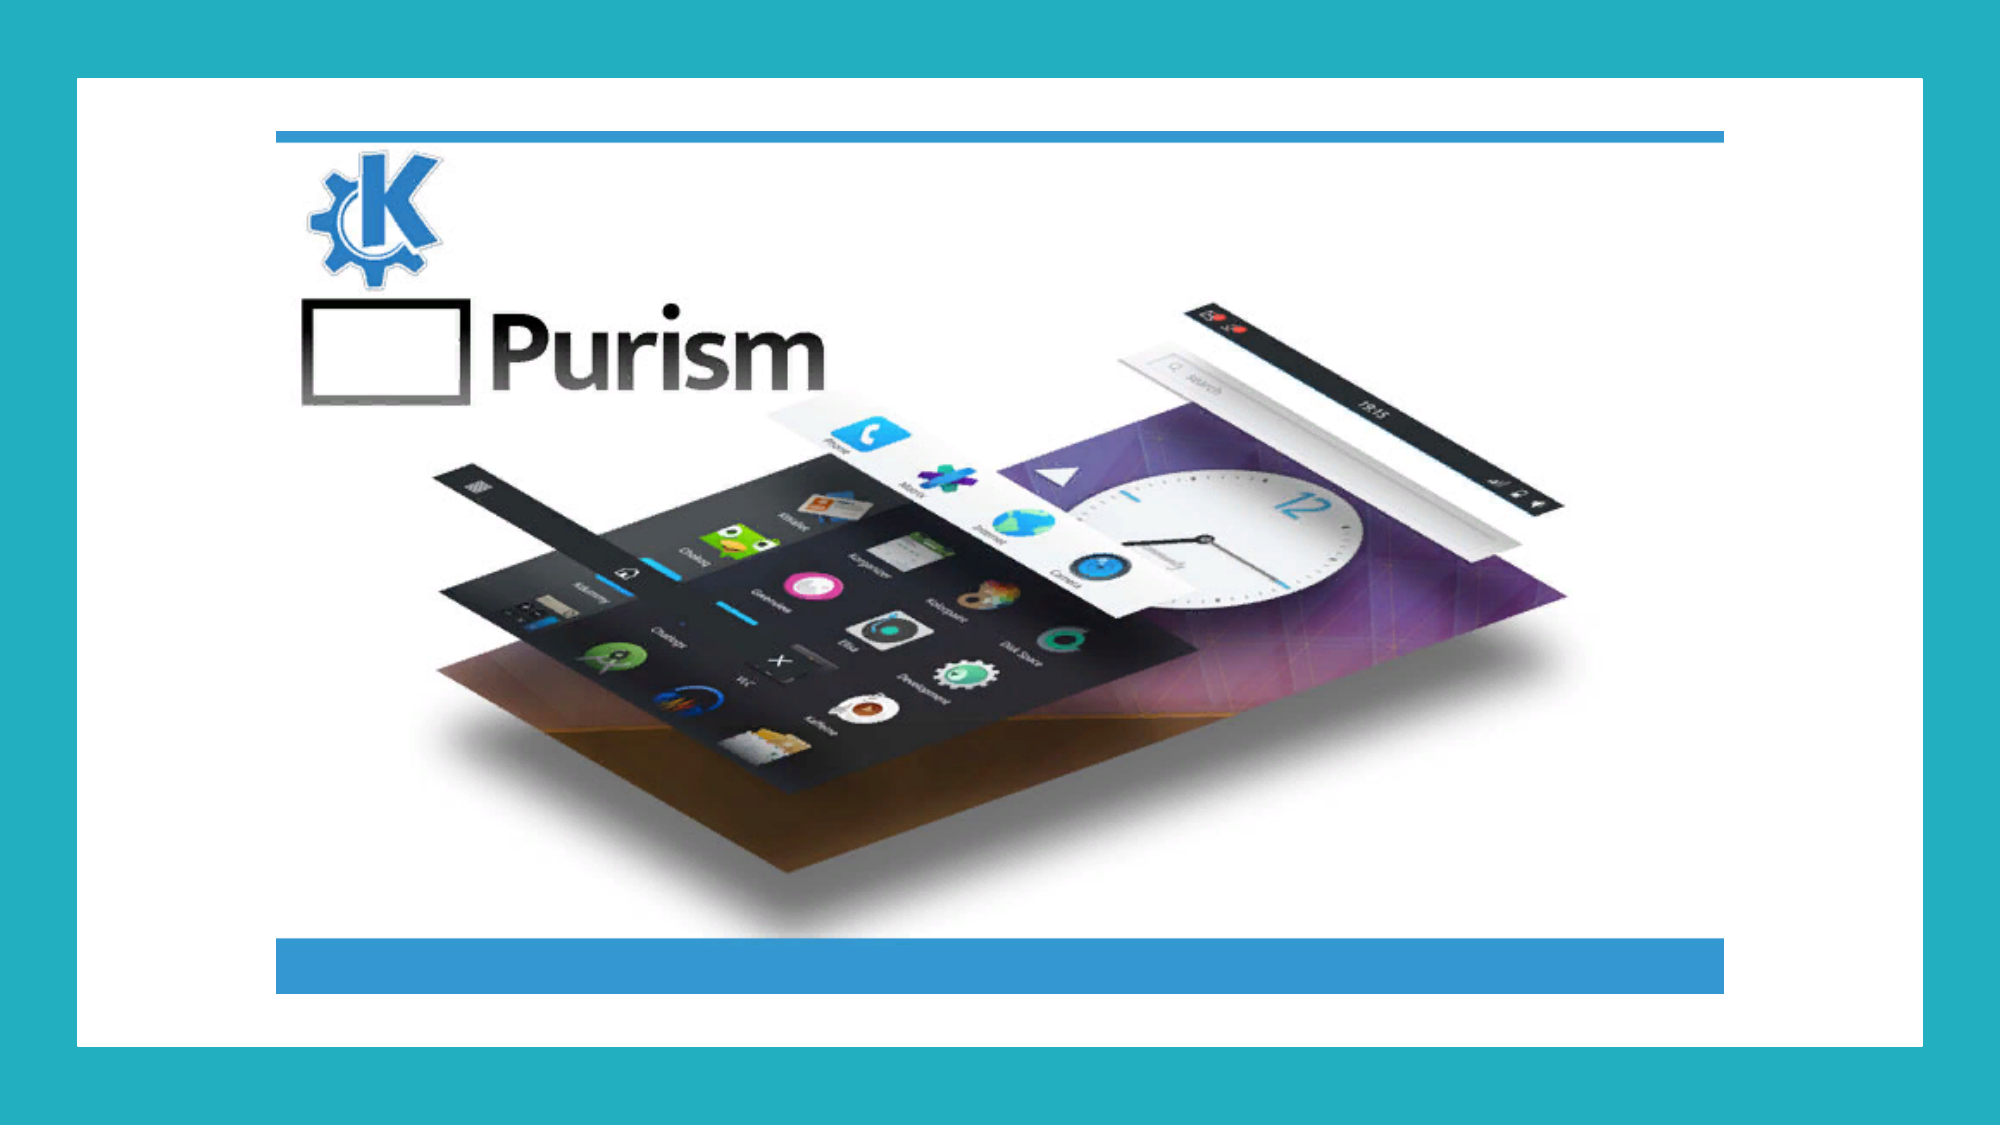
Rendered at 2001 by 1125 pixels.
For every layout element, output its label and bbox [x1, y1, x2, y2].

text_box [0, 0, 2000, 1125]
list [275, 131, 1724, 994]
text_box [77, 78, 1923, 1047]
